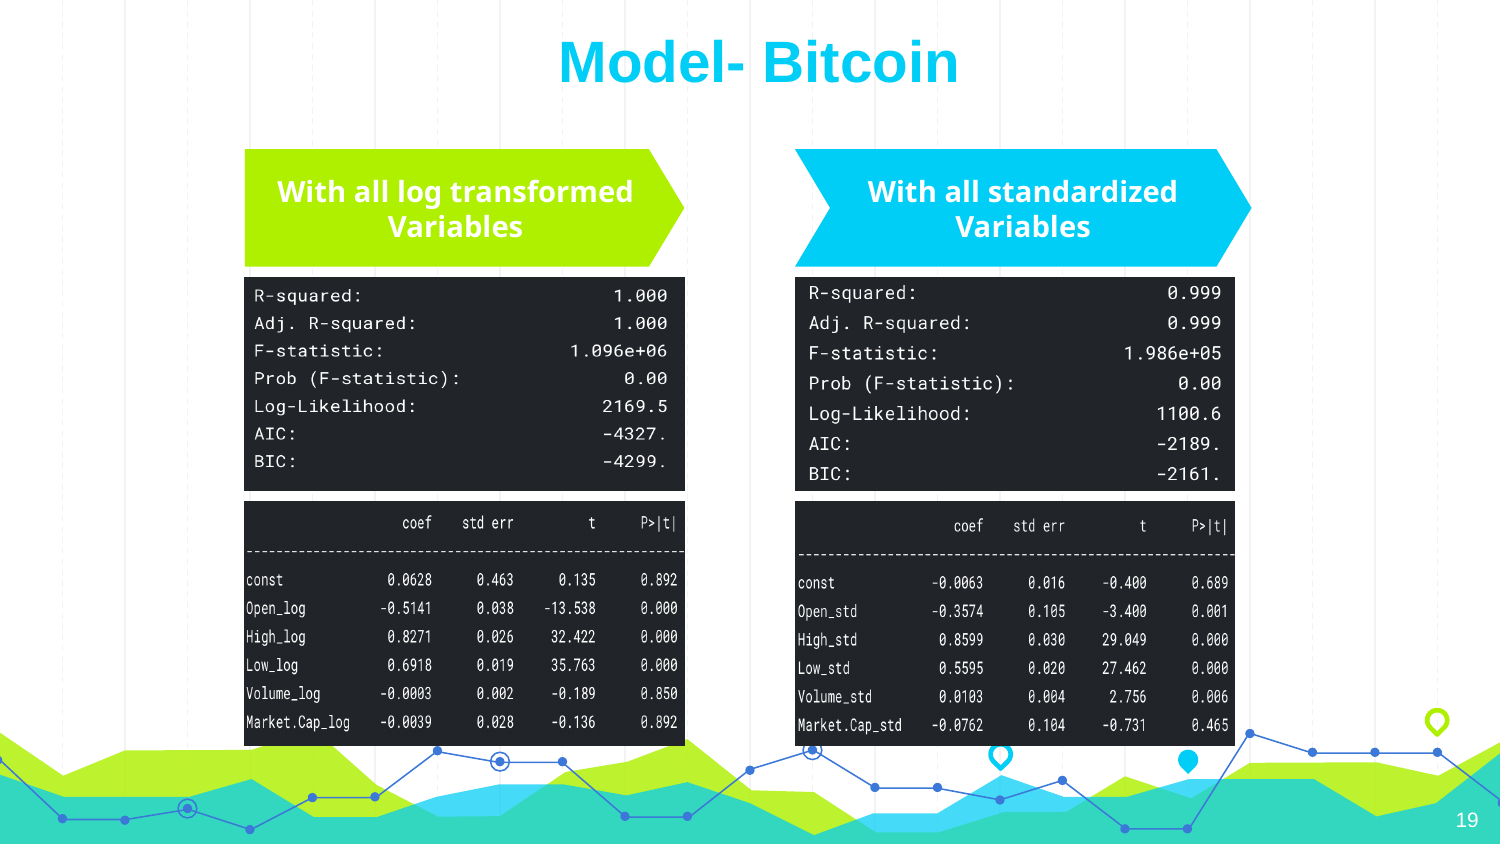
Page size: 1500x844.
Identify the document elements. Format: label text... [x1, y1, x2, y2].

picture [244, 501, 685, 746]
text_box With all log transformed Variables [244, 149, 685, 267]
title Model- Bitcoin [185, 0, 1334, 118]
picture [794, 501, 1235, 746]
text_box With all standardized Variables [795, 149, 1252, 267]
slide_number 19 [1403, 791, 1494, 844]
picture [244, 277, 685, 491]
picture [794, 277, 1235, 491]
